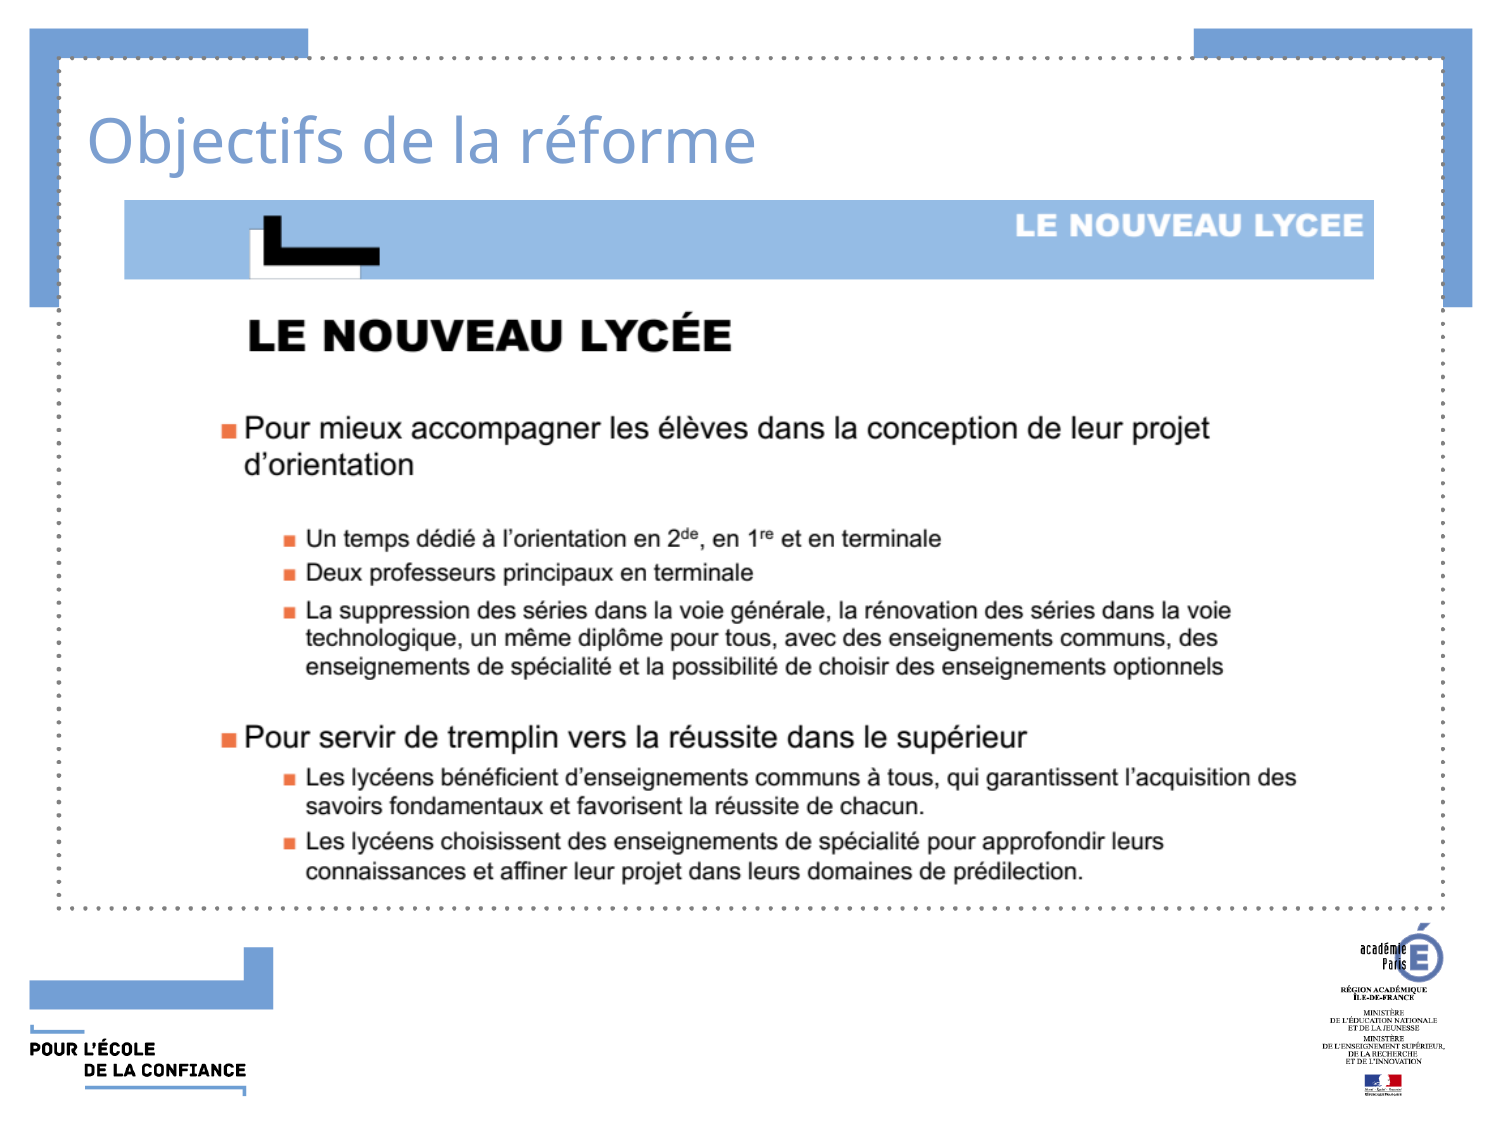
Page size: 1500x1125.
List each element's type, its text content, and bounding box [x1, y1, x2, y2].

picture [0, 0, 1500, 1125]
title Objectifs de la réforme [71, 71, 1427, 216]
